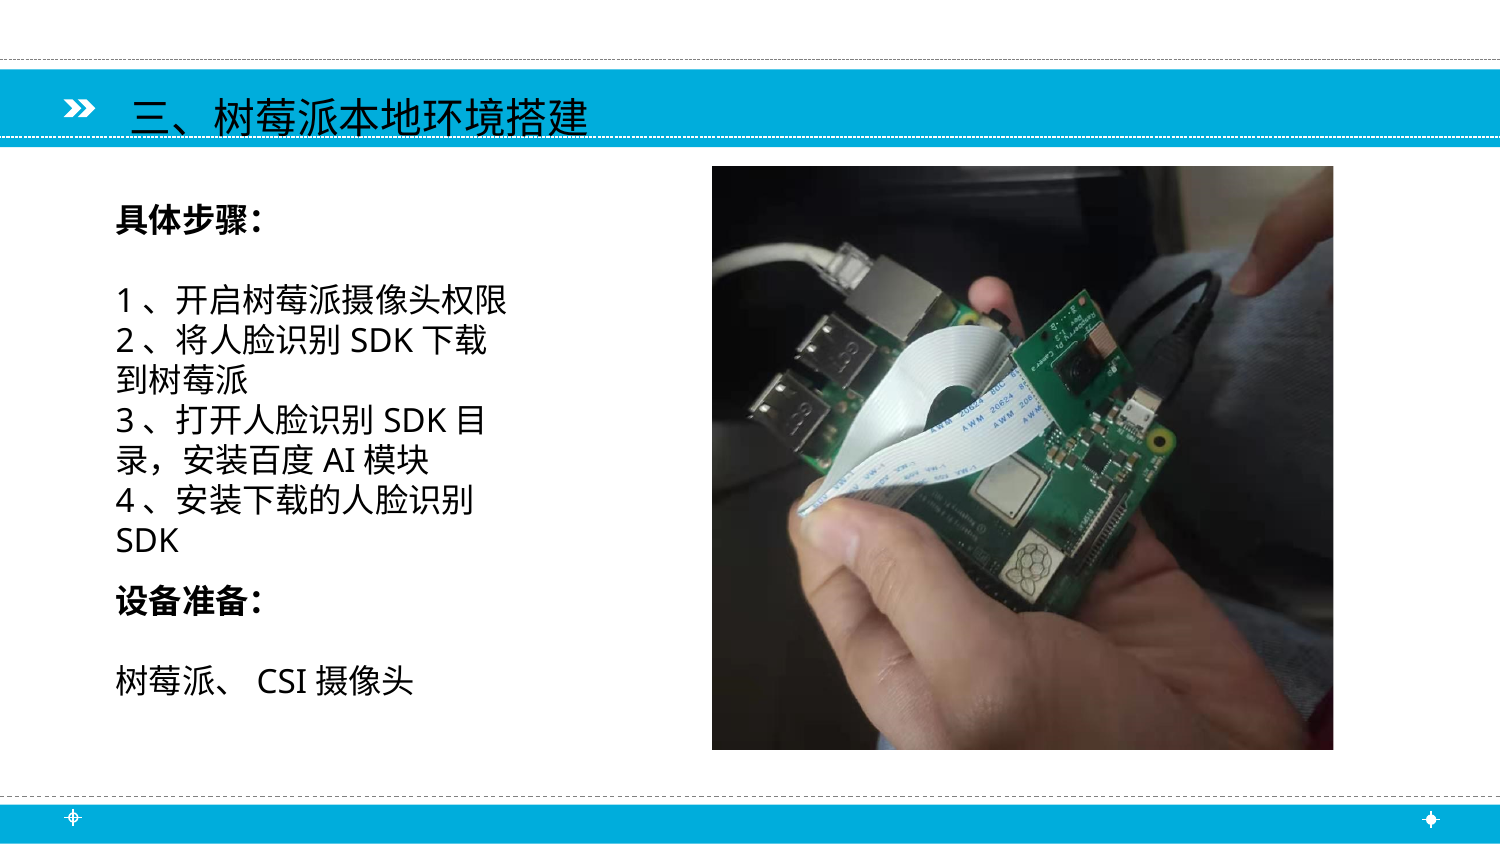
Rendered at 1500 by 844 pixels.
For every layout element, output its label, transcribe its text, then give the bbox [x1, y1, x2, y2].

text_box 设备准备： 树莓派、CSI摄像头 [100, 573, 518, 748]
text_box 三、树莓派本地环境搭建 [62, 71, 846, 242]
text_box 具体步骤： 1、开启树莓派摄像头权限 2、将人脸识别SDK下载到树莓派 3、打开人脸识别SDK目录，安装百度AI模块 4、安装下载的人脸识别SDK [100, 192, 531, 646]
picture [711, 166, 1334, 750]
